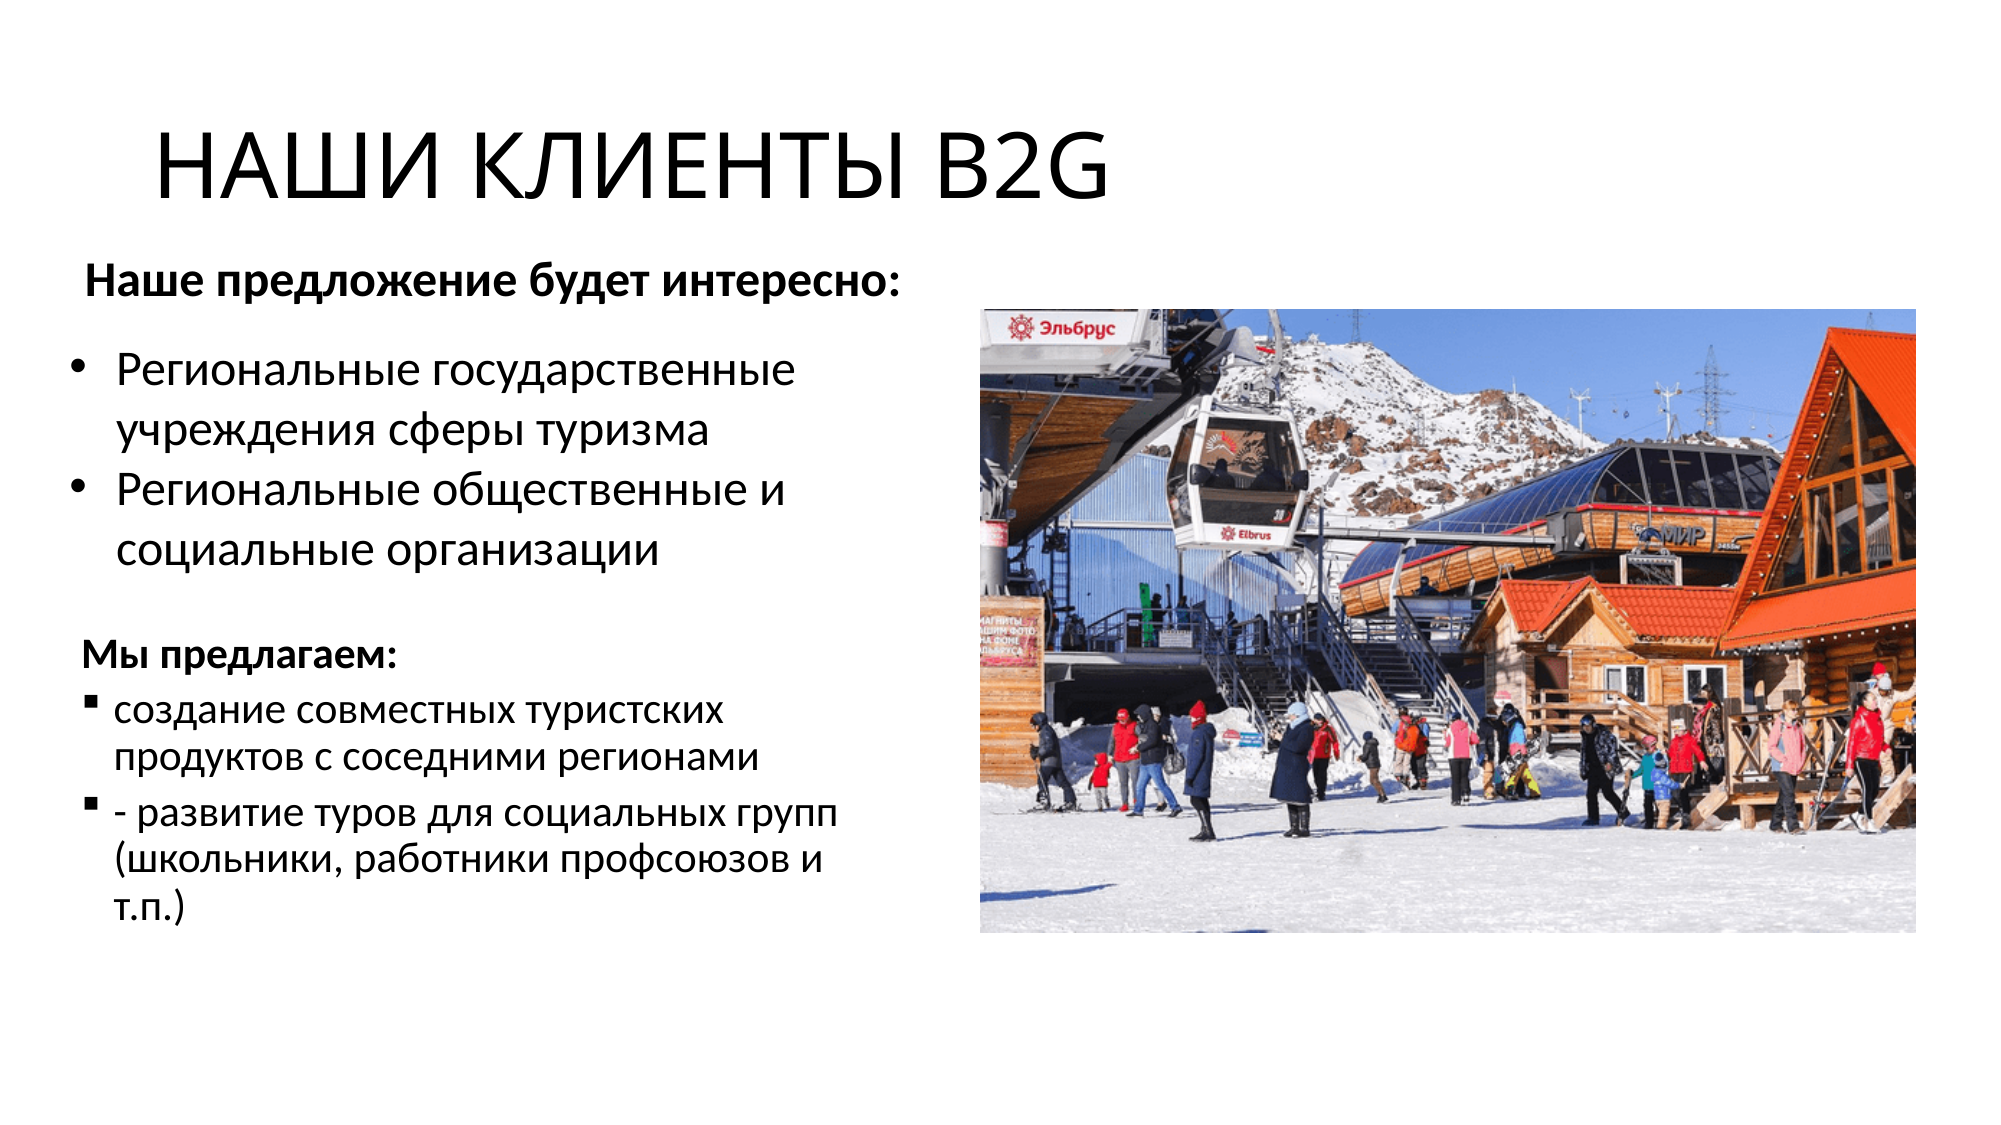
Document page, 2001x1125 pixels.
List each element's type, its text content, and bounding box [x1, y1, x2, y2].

title НАШИ КЛИЕНТЫ В2G [137, 59, 1863, 278]
text_box Наше предложение будет интересно: [70, 239, 917, 315]
picture [980, 309, 1916, 933]
text_box Региональные государственные учреждения сферы туризма Региональные общественные и социальные организации [54, 328, 905, 583]
list Мы предлагаем: создание совместных туристских продуктов с соседними регионами - развитие туров для социальных групп (школьники, работники профсоюзов и т.п.) [66, 623, 917, 1050]
